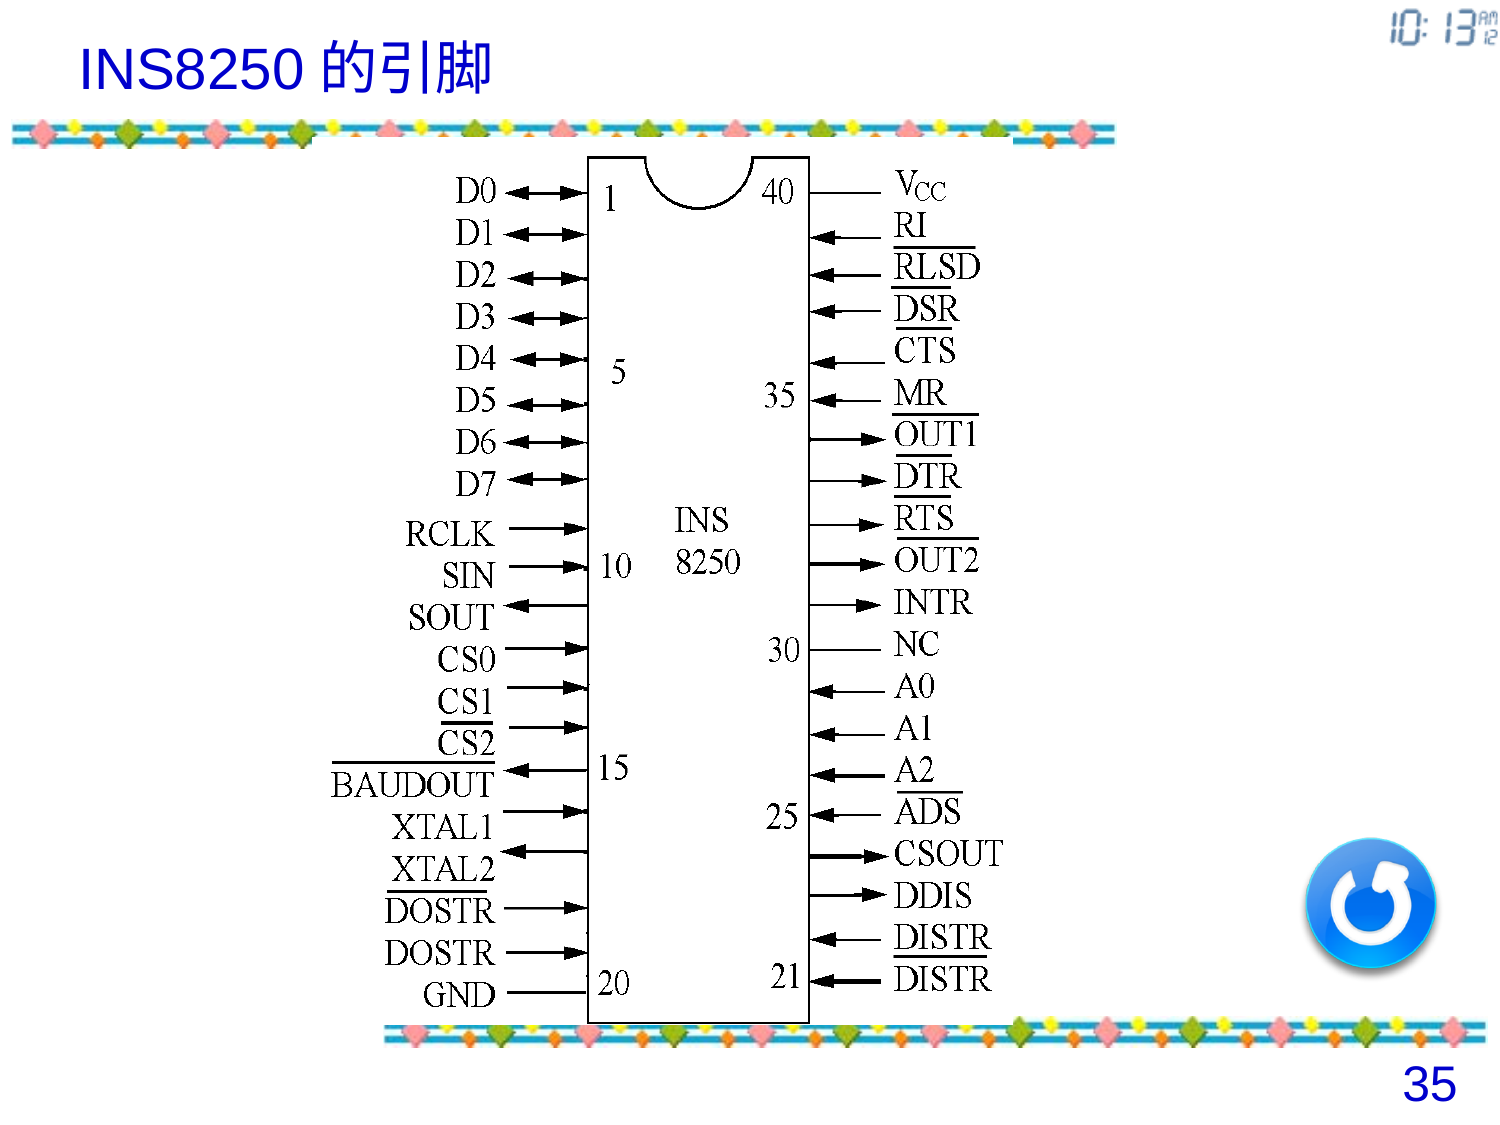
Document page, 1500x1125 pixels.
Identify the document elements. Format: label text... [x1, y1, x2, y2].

text_box INS8250的引脚 [63, 23, 1119, 110]
picture [1371, 0, 1500, 56]
picture [11, 119, 1488, 1048]
picture [1295, 835, 1445, 985]
